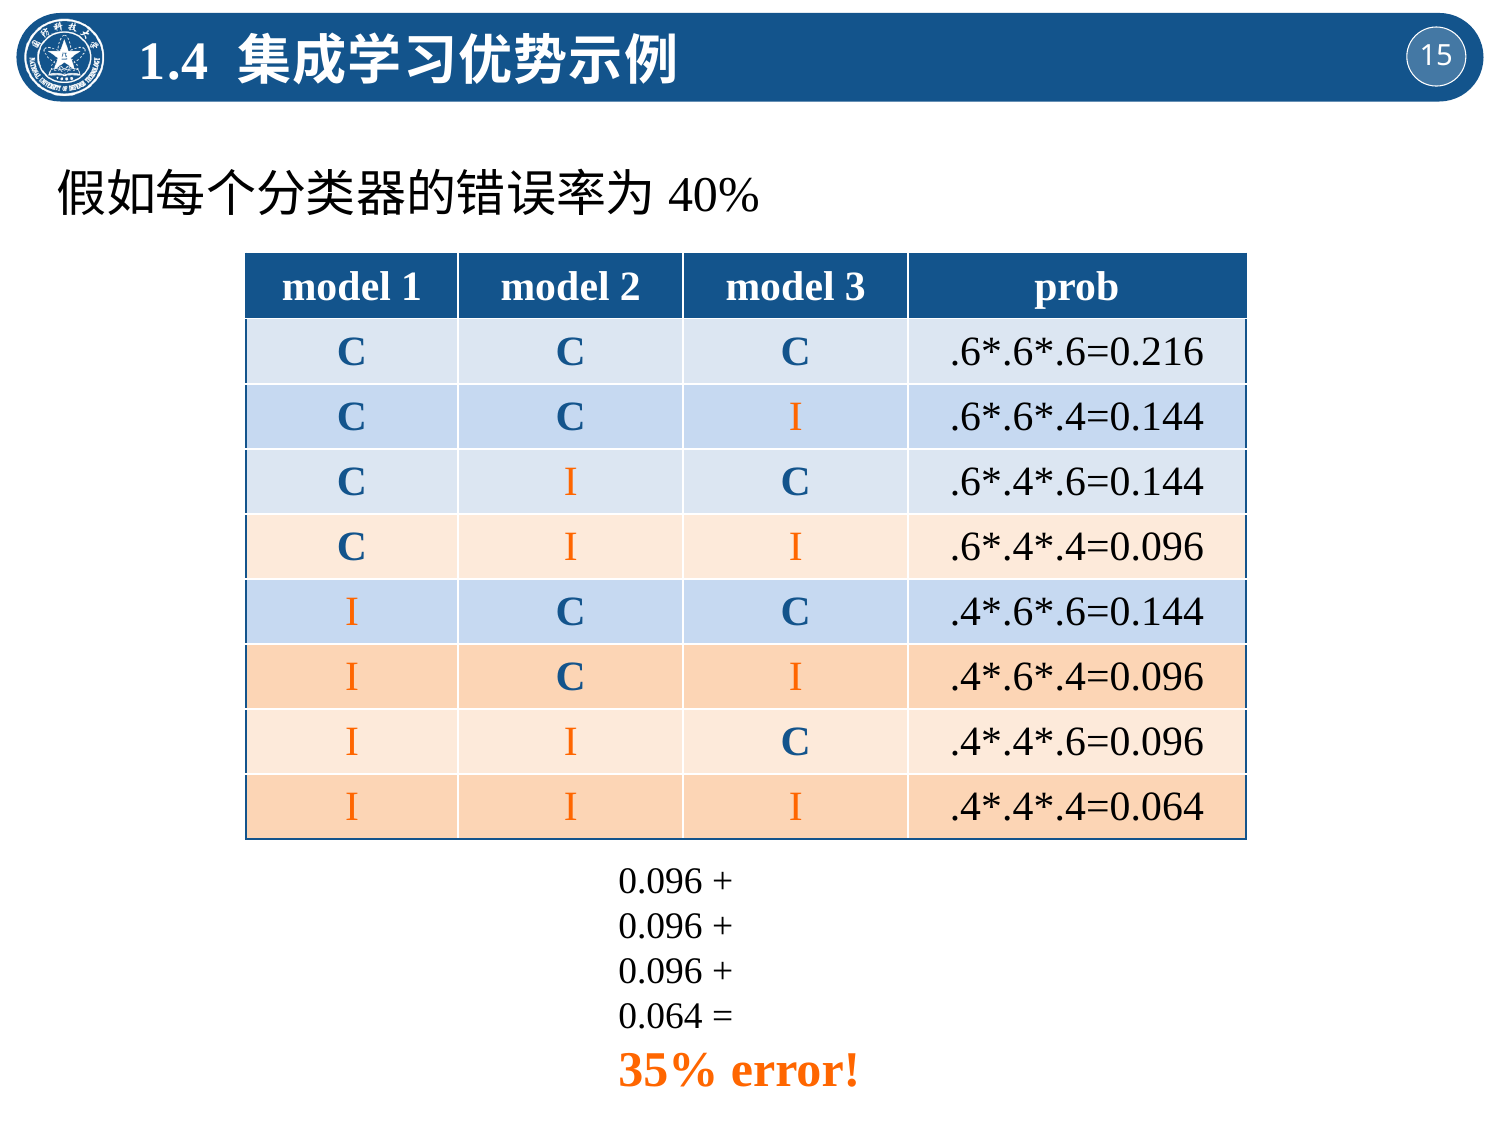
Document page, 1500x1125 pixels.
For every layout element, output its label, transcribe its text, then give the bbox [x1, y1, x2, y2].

table_cell C [459, 385, 682, 448]
table_cell C [247, 385, 457, 448]
table_cell C [459, 645, 682, 708]
table_cell I [459, 450, 682, 513]
table_header prob [909, 254, 1245, 318]
text_box 假如每个分类器的错误率为40% [41, 123, 1335, 229]
table_cell C [459, 580, 682, 643]
table_cell .4*.4*.4=0.064 [909, 775, 1245, 838]
table_cell I [459, 775, 682, 838]
table_cell C [247, 450, 457, 513]
table_cell .6*.6*.4=0.144 [909, 385, 1245, 448]
table_cell C [684, 450, 907, 513]
table_cell C [459, 319, 682, 383]
title 1.4 集成学习优势示例 [124, 17, 1237, 123]
table_cell I [684, 385, 907, 448]
table_cell I [247, 710, 457, 773]
table_cell I [247, 775, 457, 838]
table_cell C [247, 515, 457, 578]
table_cell .6*.6*.6=0.216 [909, 319, 1245, 383]
table_cell .4*.4*.6=0.096 [909, 710, 1245, 773]
table_cell C [247, 319, 457, 383]
table_header model 3 [684, 254, 907, 318]
table_header model 2 [459, 254, 682, 318]
table_cell I [684, 775, 907, 838]
table_cell C [684, 580, 907, 643]
table_cell .4*.6*.4=0.096 [909, 645, 1245, 708]
picture [16, 9, 111, 104]
text_box 0.096 + 0.096 + 0.096 + 0.064 = 35% error! [603, 849, 888, 1104]
table_cell I [247, 645, 457, 708]
table_cell I [684, 515, 907, 578]
table_cell I [459, 710, 682, 773]
table_cell C [684, 319, 907, 383]
table_cell C [684, 710, 907, 773]
table_cell I [247, 580, 457, 643]
table_cell .6*.4*.6=0.144 [909, 450, 1245, 513]
table_header model 1 [247, 254, 457, 318]
table_cell I [459, 515, 682, 578]
table_cell .6*.4*.4=0.096 [909, 515, 1245, 578]
table_cell .4*.6*.6=0.144 [909, 580, 1245, 643]
table_cell I [684, 645, 907, 708]
